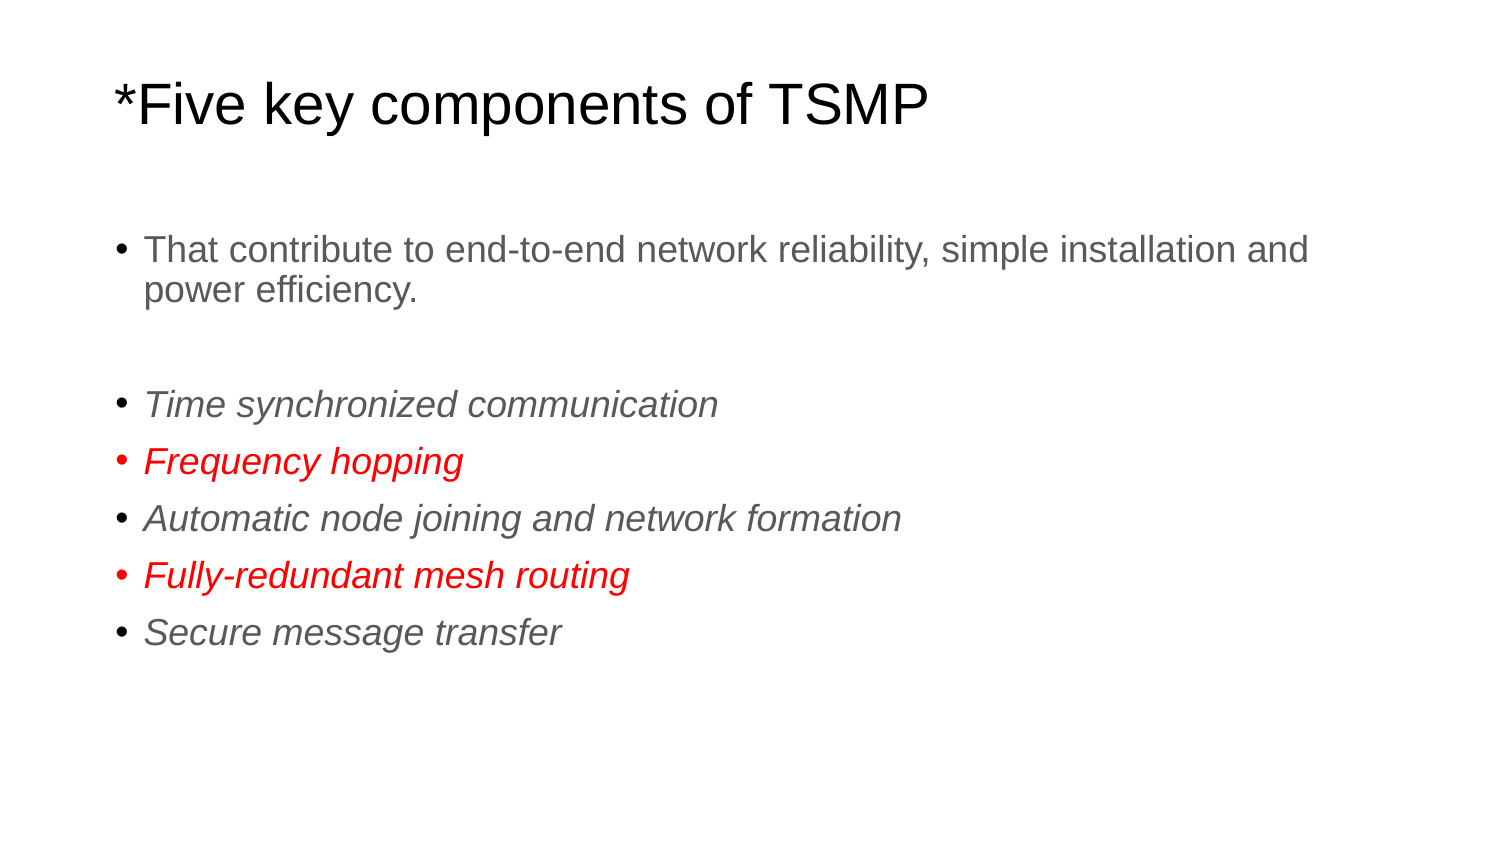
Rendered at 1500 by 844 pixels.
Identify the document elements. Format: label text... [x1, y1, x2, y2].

title *Five key components of TSMP [103, 44, 1397, 167]
list That contribute to end-to-end network reliability, simple installation and power efficiency. Time synchronized communication Frequency hopping Automatic node joining and network formation Fully-redundant mesh routing Secure message transfer [103, 224, 1397, 760]
